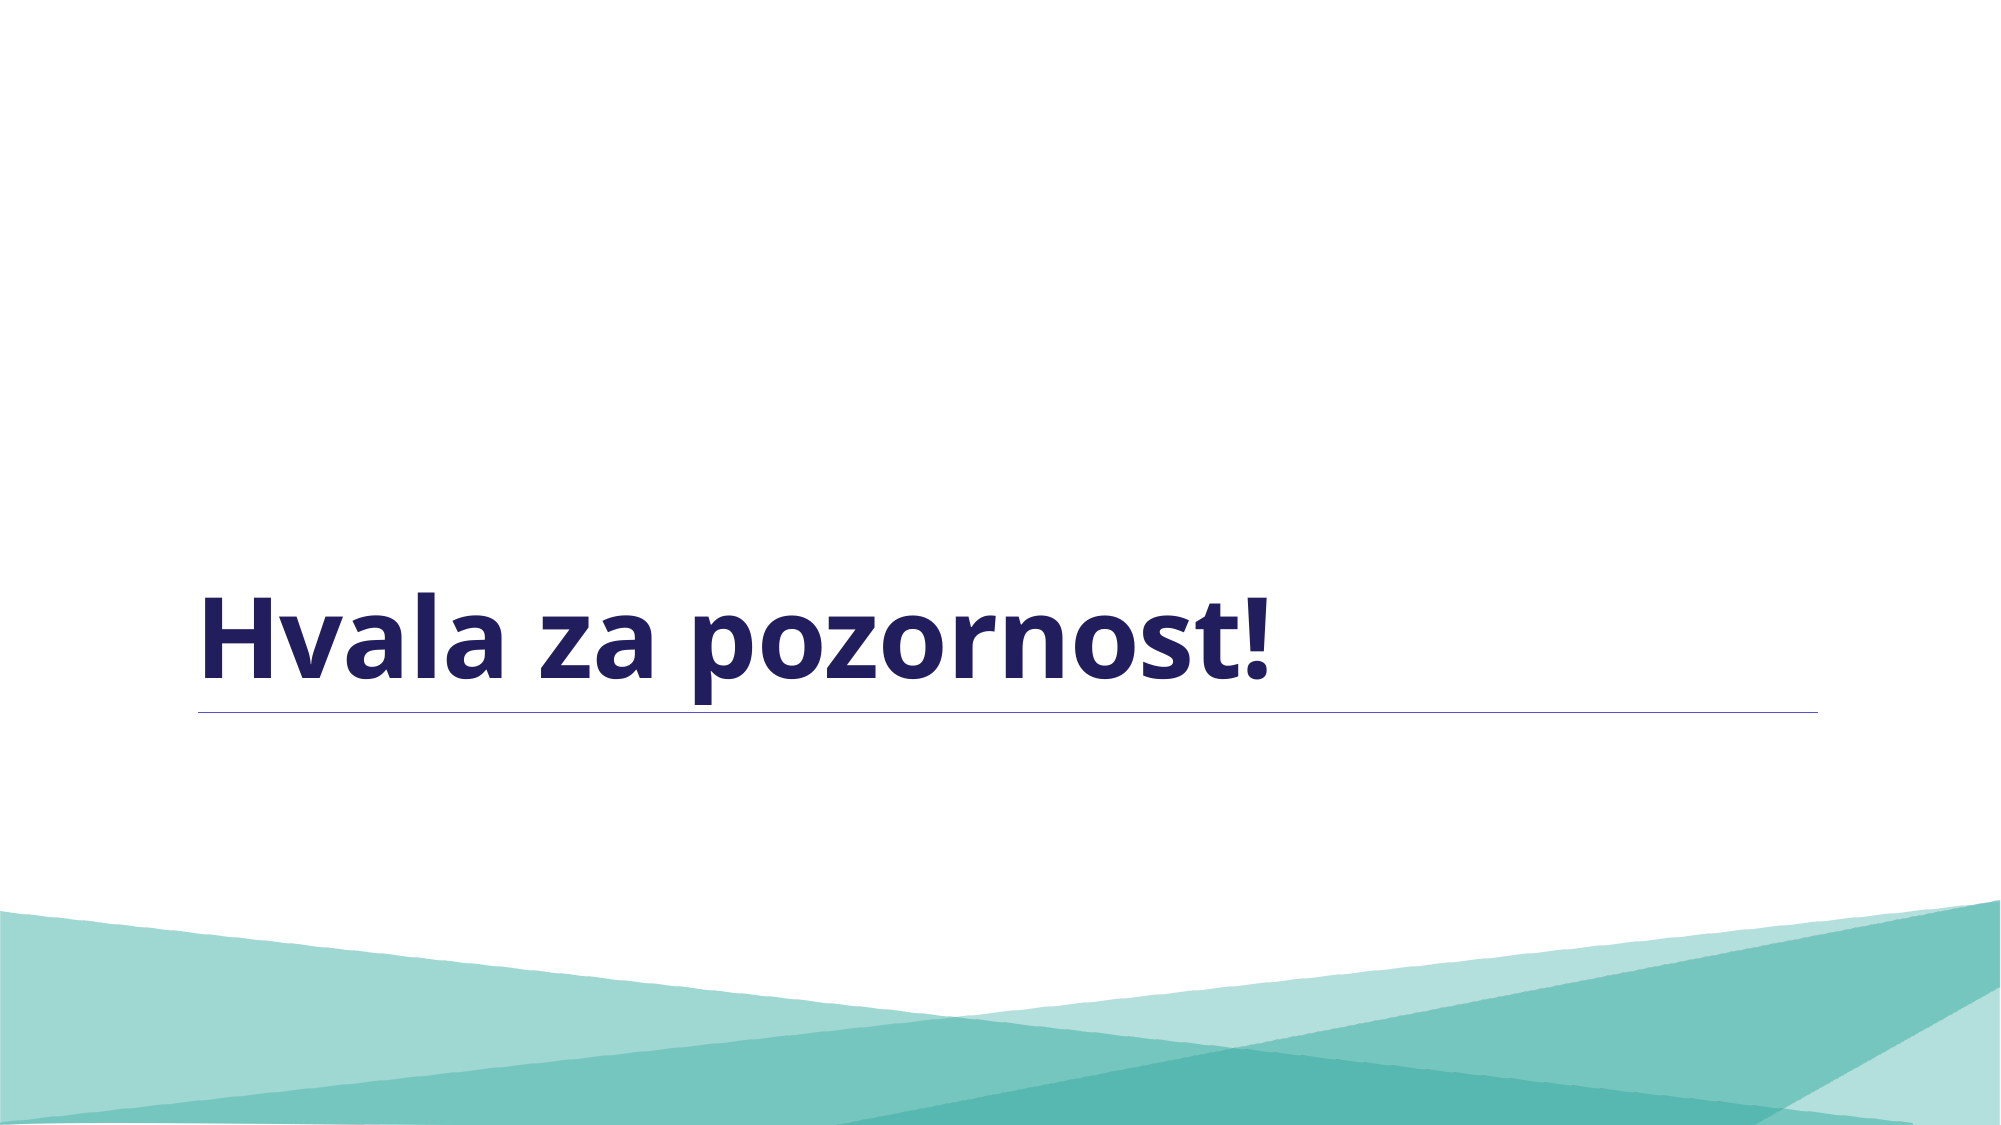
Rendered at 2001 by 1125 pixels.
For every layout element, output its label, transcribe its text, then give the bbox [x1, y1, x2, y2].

title Hvala za pozornost! [180, 124, 1830, 710]
picture [0, 899, 2001, 1125]
